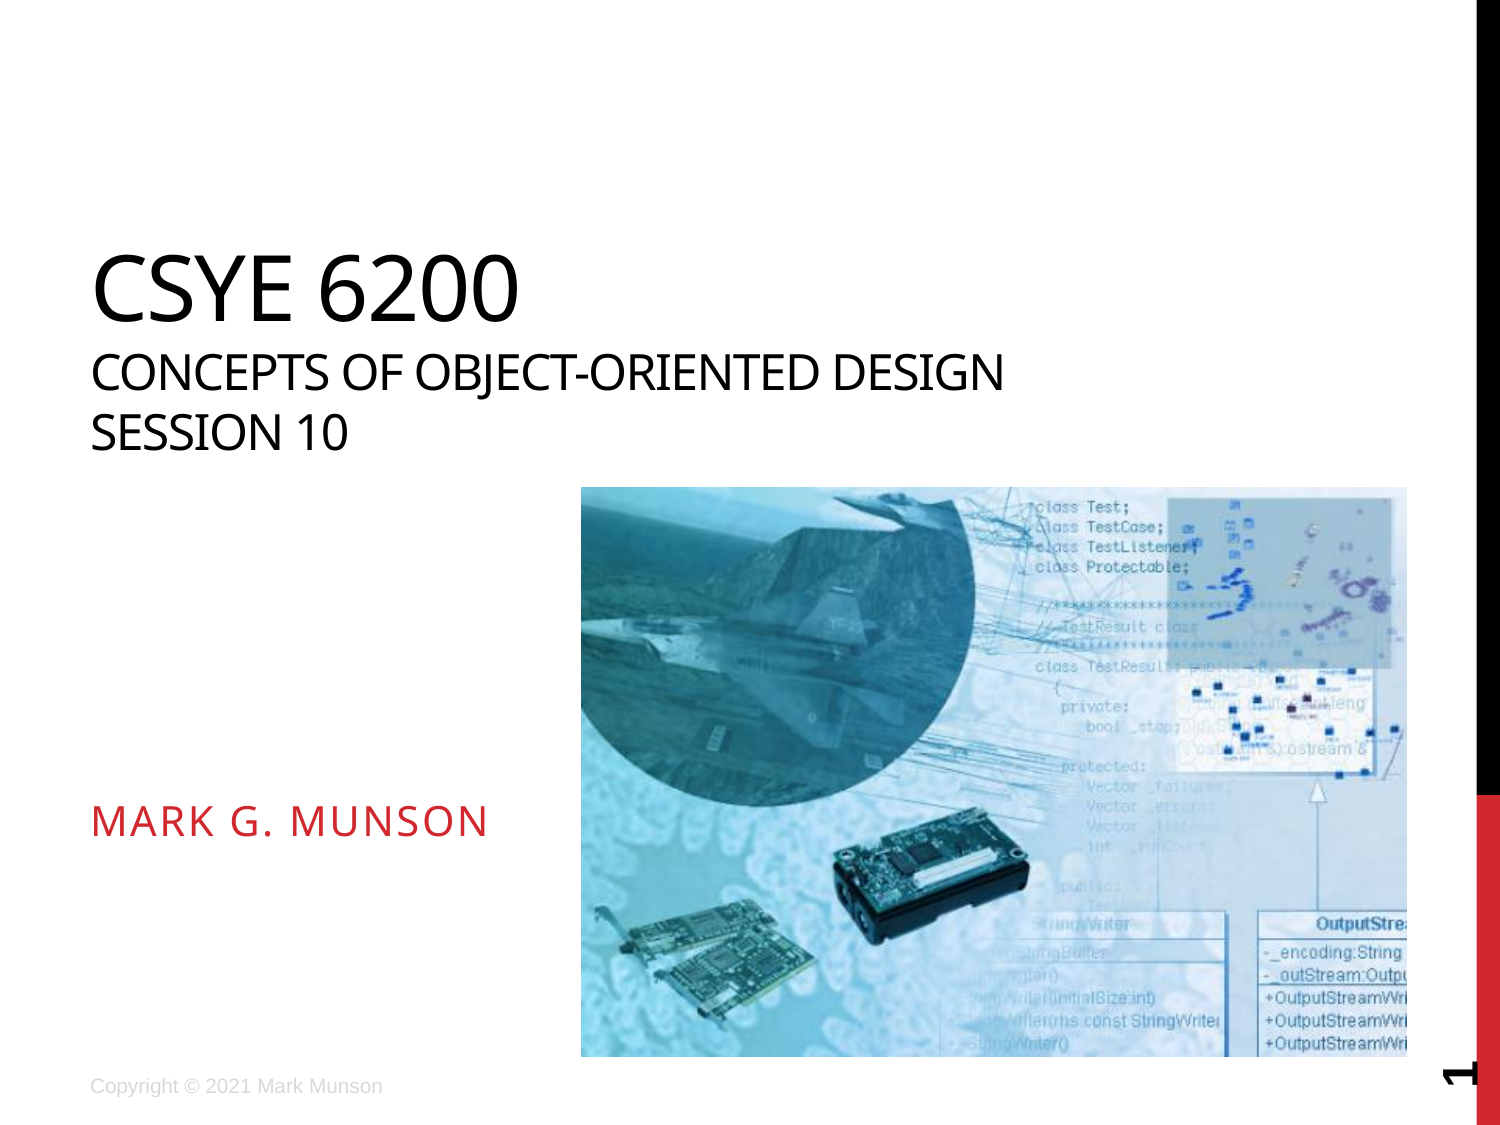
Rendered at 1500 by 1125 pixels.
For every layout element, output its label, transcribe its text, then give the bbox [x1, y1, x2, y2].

picture [581, 487, 1408, 1058]
footer Copyright © 2021 Mark Munson [75, 1065, 638, 1112]
title CSYE 6200 Concepts of Object-Oriented Design Session 10 [75, 37, 1350, 653]
slide_number 1 [1427, 887, 1488, 1104]
subtitle Mark G. Munson [75, 787, 579, 938]
